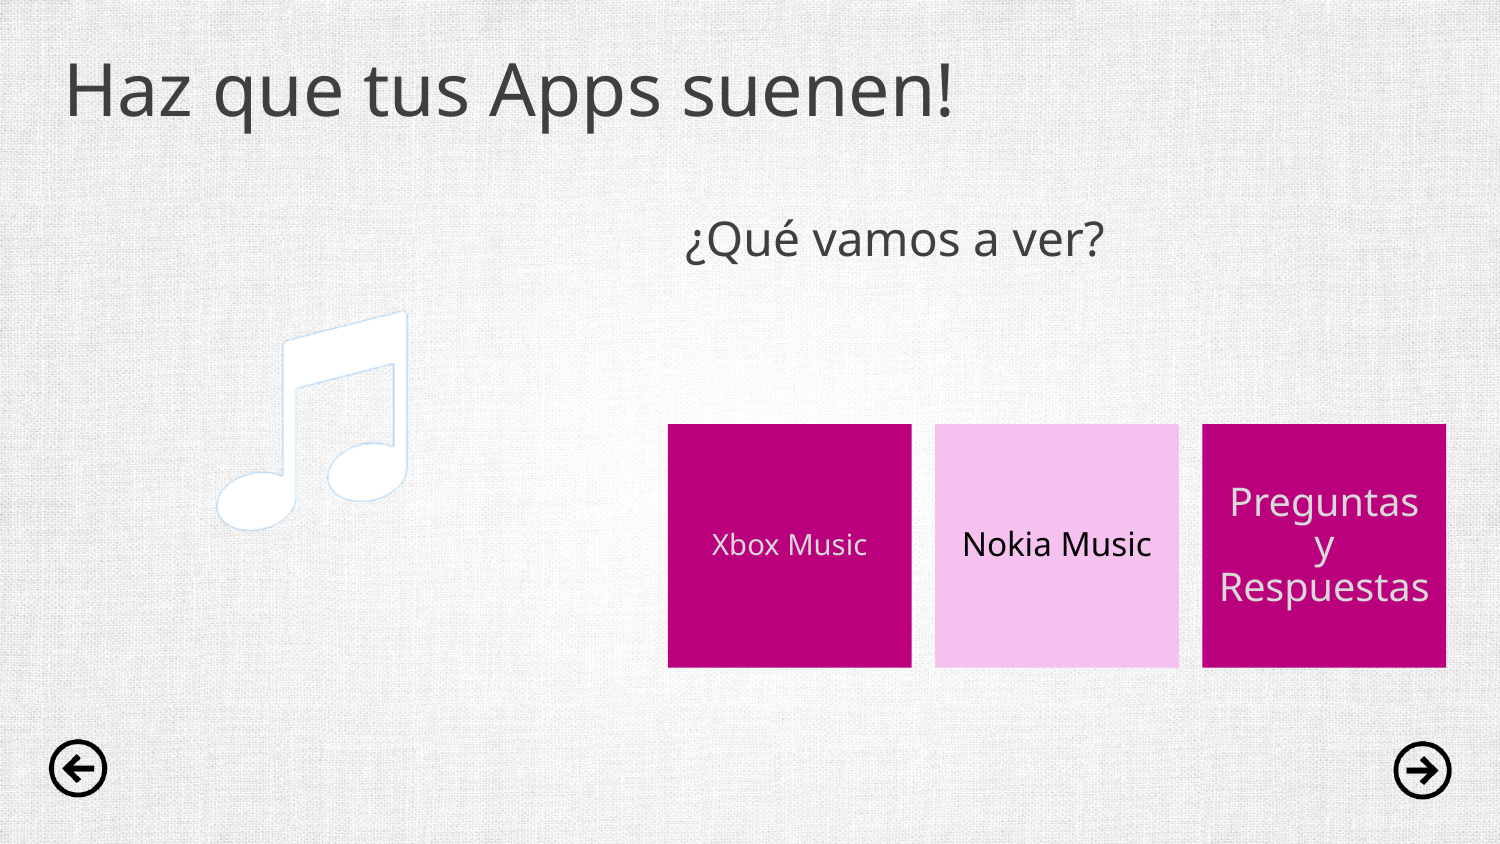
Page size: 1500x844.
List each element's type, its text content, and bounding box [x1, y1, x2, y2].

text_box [667, 303, 1448, 789]
list Haz que tus Apps suenen! [33, 35, 1467, 147]
picture [0, 0, 1500, 844]
list ¿Qué vamos a ver? [655, 208, 1152, 281]
